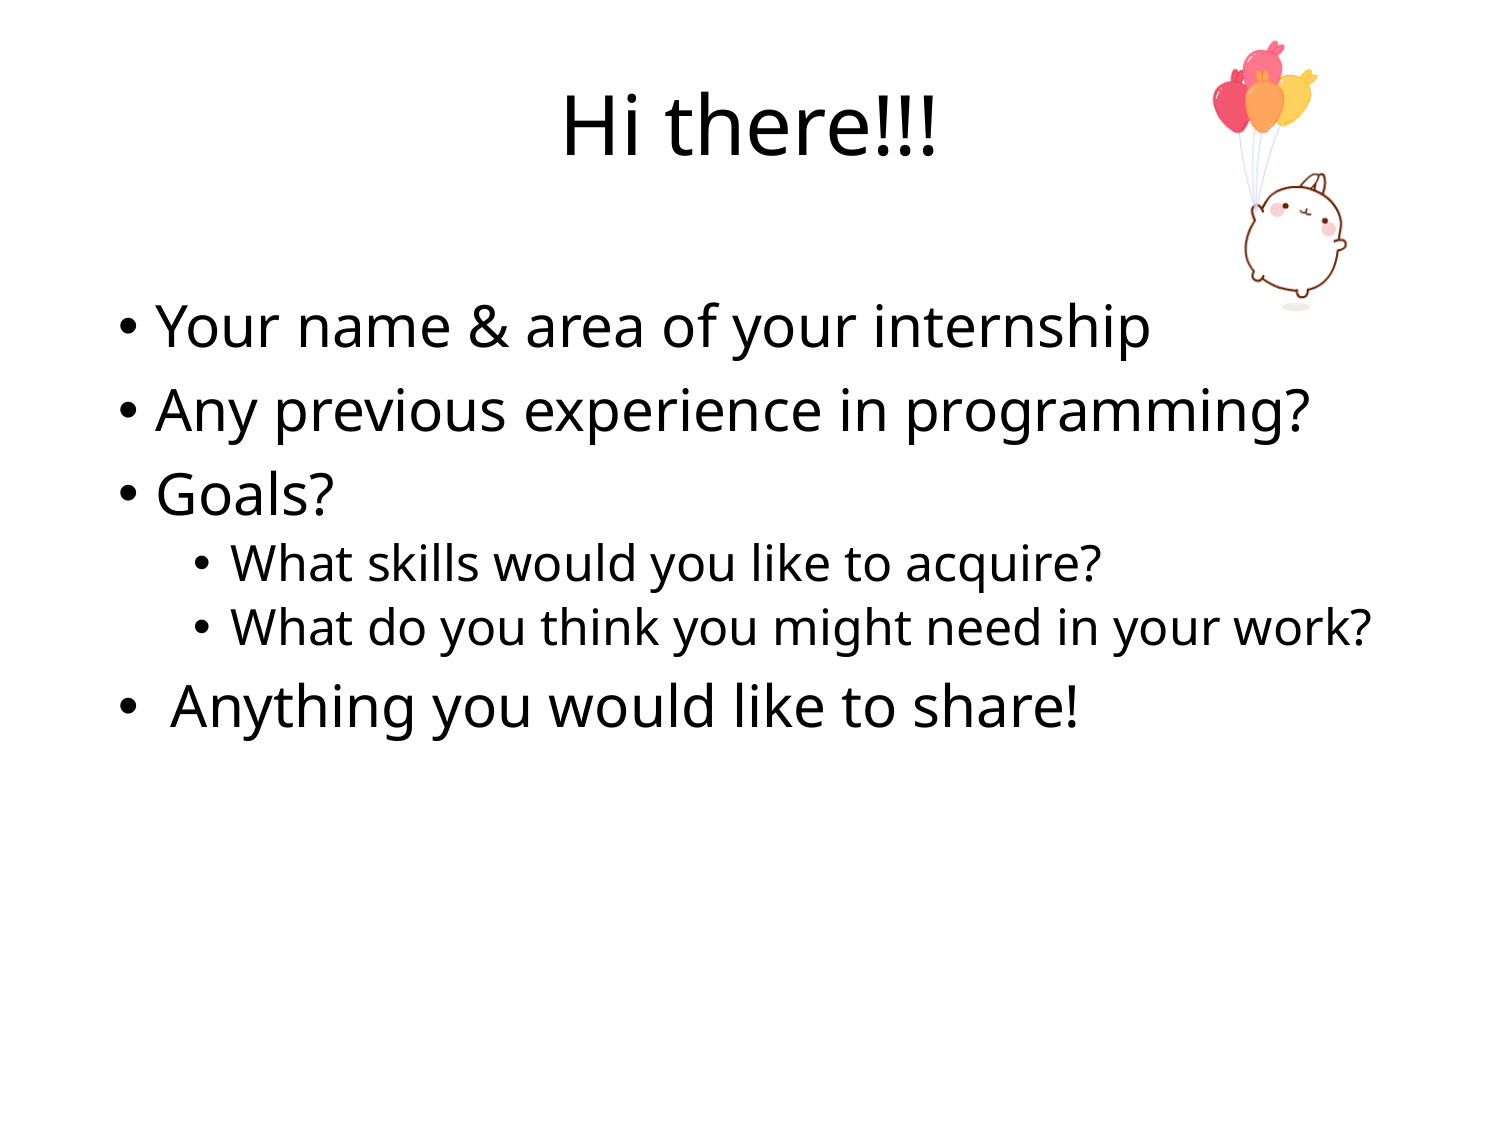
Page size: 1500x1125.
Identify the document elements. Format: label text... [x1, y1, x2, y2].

picture [1120, 32, 1454, 315]
list Your name & area of your internship Any previous experience in programming? Goals? What skills would you like to acquire? What do you think you might need in your work? Anything you would like to share! [103, 289, 1397, 1014]
title Hi there!!! [103, 59, 1120, 198]
